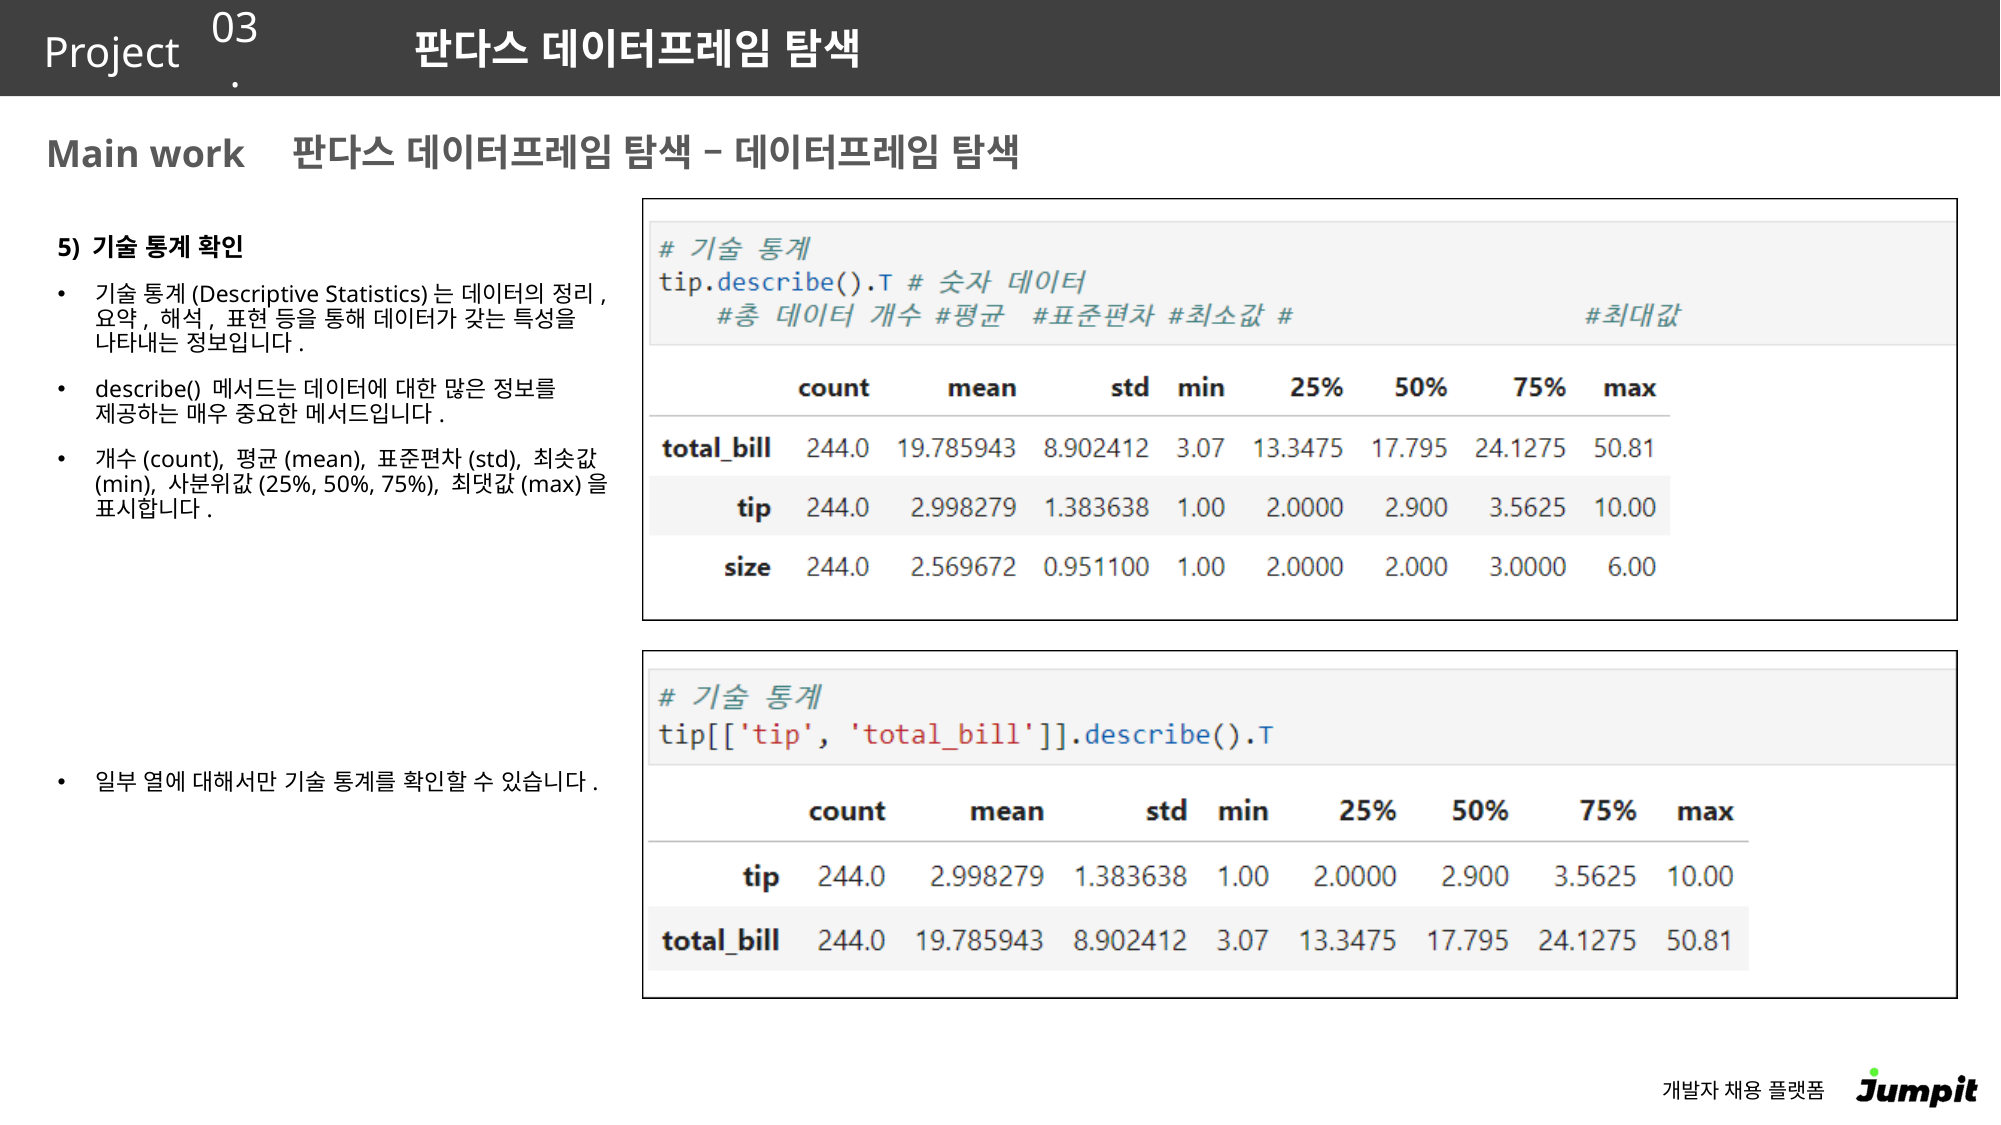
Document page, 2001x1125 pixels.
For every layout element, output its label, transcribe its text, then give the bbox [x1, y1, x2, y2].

list 판다스 데이터프레임 탐색 – 데이터프레임 탐색 [277, 126, 1856, 183]
list 판다스 데이터프레임 탐색 [399, 20, 1707, 82]
text_box [42, 781, 642, 1043]
list 5) 기술 통계 확인 기술 통계(Descriptive Statistics)는 데이터의 정리, 요약, 해석, 표현 등을 통해 데이터가 갖는 특성을 나타내는 정보입니다. describe() 메서드는 데이터에 대한 많은 정보를 제공하는 매우 중요한 메서드입니다. 개수(count), 평균(mean), 표준편차(std), 최솟값(min), 사분위값(25%, 50%, 75%), 최댓값(max)을 표시합니다. 일부 열에 대해서만 기술 통계를 확인할 수 있습니다. [42, 227, 642, 781]
picture [1849, 1063, 1982, 1113]
picture [642, 650, 1958, 999]
picture [642, 198, 1958, 621]
list 03. [192, 20, 278, 82]
